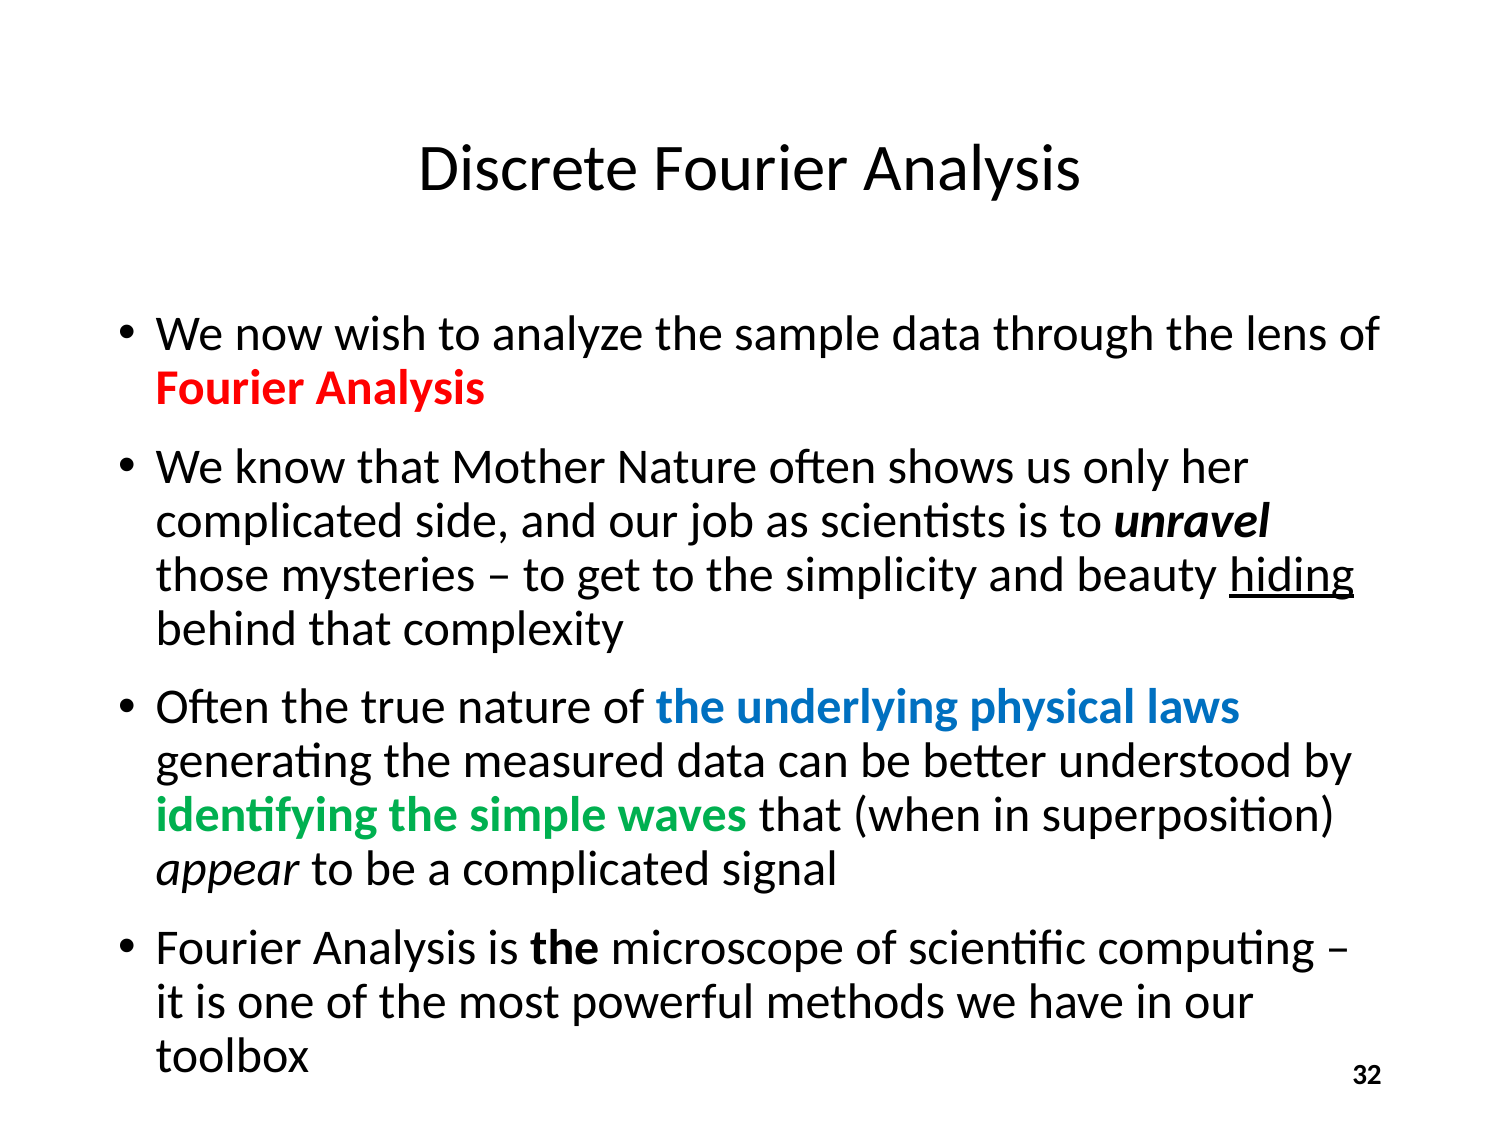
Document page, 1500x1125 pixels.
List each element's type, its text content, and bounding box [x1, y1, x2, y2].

list We now wish to analyze the sample data through the lens of Fourier Analysis We know that Mother Nature often shows us only her complicated side, and our job as scientists is to unravel those mysteries – to get to the simplicity and beauty hiding behind that complexity Often the true nature of the underlying physical laws generating the measured data can be better understood by identifying the simple waves that (when in superposition) appear to be a complicated signal Fourier Analysis is the microscope of scientific computing – it is one of the most powerful methods we have in our toolbox [103, 299, 1397, 1014]
slide_number 32 [1059, 1042, 1397, 1103]
title Discrete Fourier Analysis [103, 59, 1397, 278]
